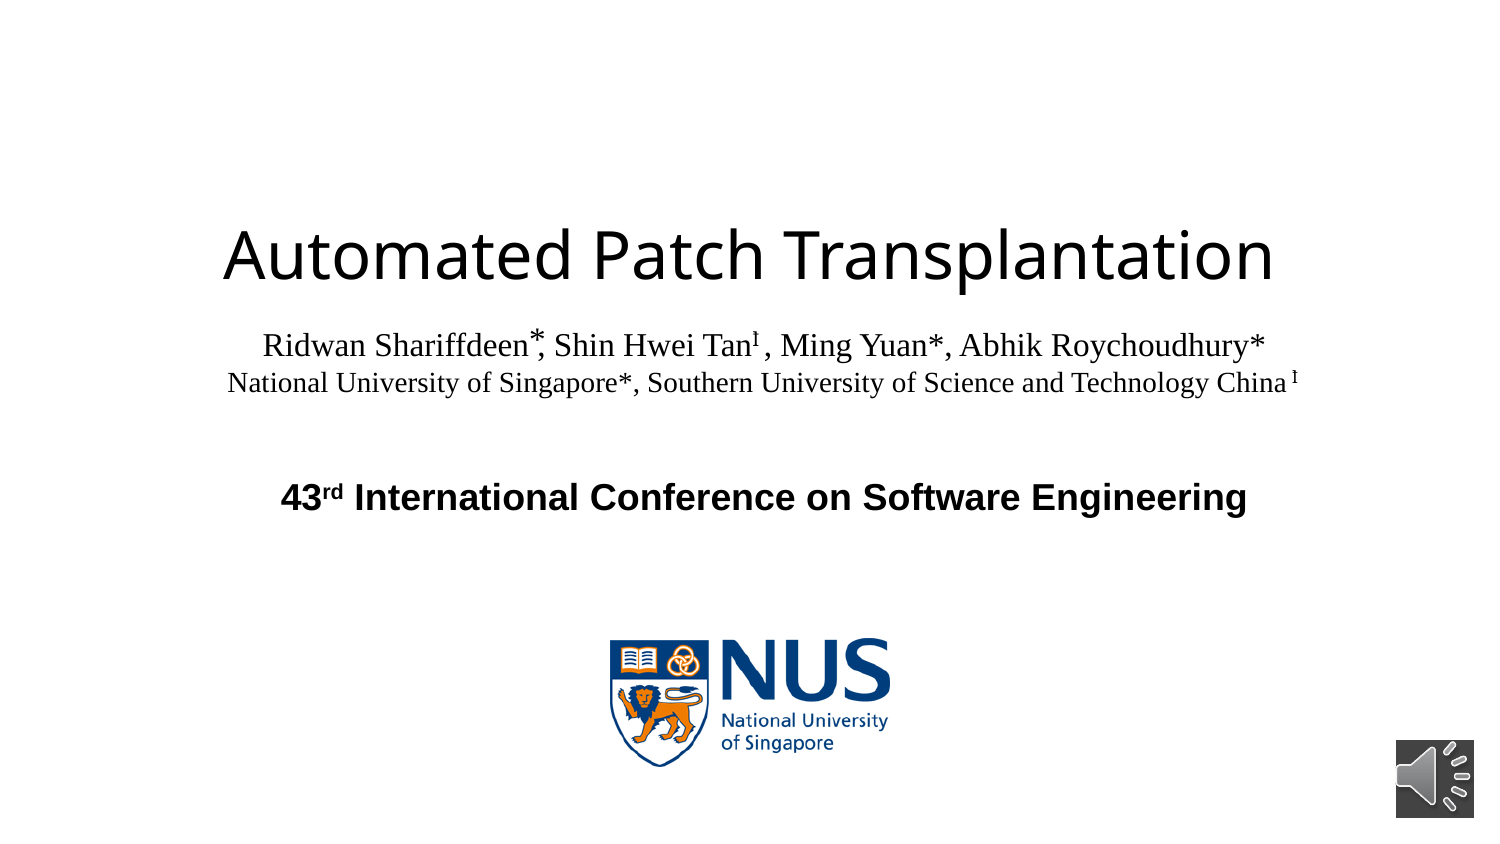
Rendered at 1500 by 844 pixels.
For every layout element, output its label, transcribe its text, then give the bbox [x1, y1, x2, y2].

text_box 43rd International Conference on Software Engineering [208, 465, 1322, 526]
title Automated Patch Transplantation [51, 8, 1449, 309]
picture [610, 638, 890, 767]
subtitle Ridwan Shariffdeen ⃰, Shin Hwei Tanꝉ , Ming Yuan*, Abhik Roychoudhury* National University of Singapore*, Southern University of Science and Technology China ꝉ [65, 308, 1464, 399]
picture [1394, 738, 1476, 819]
